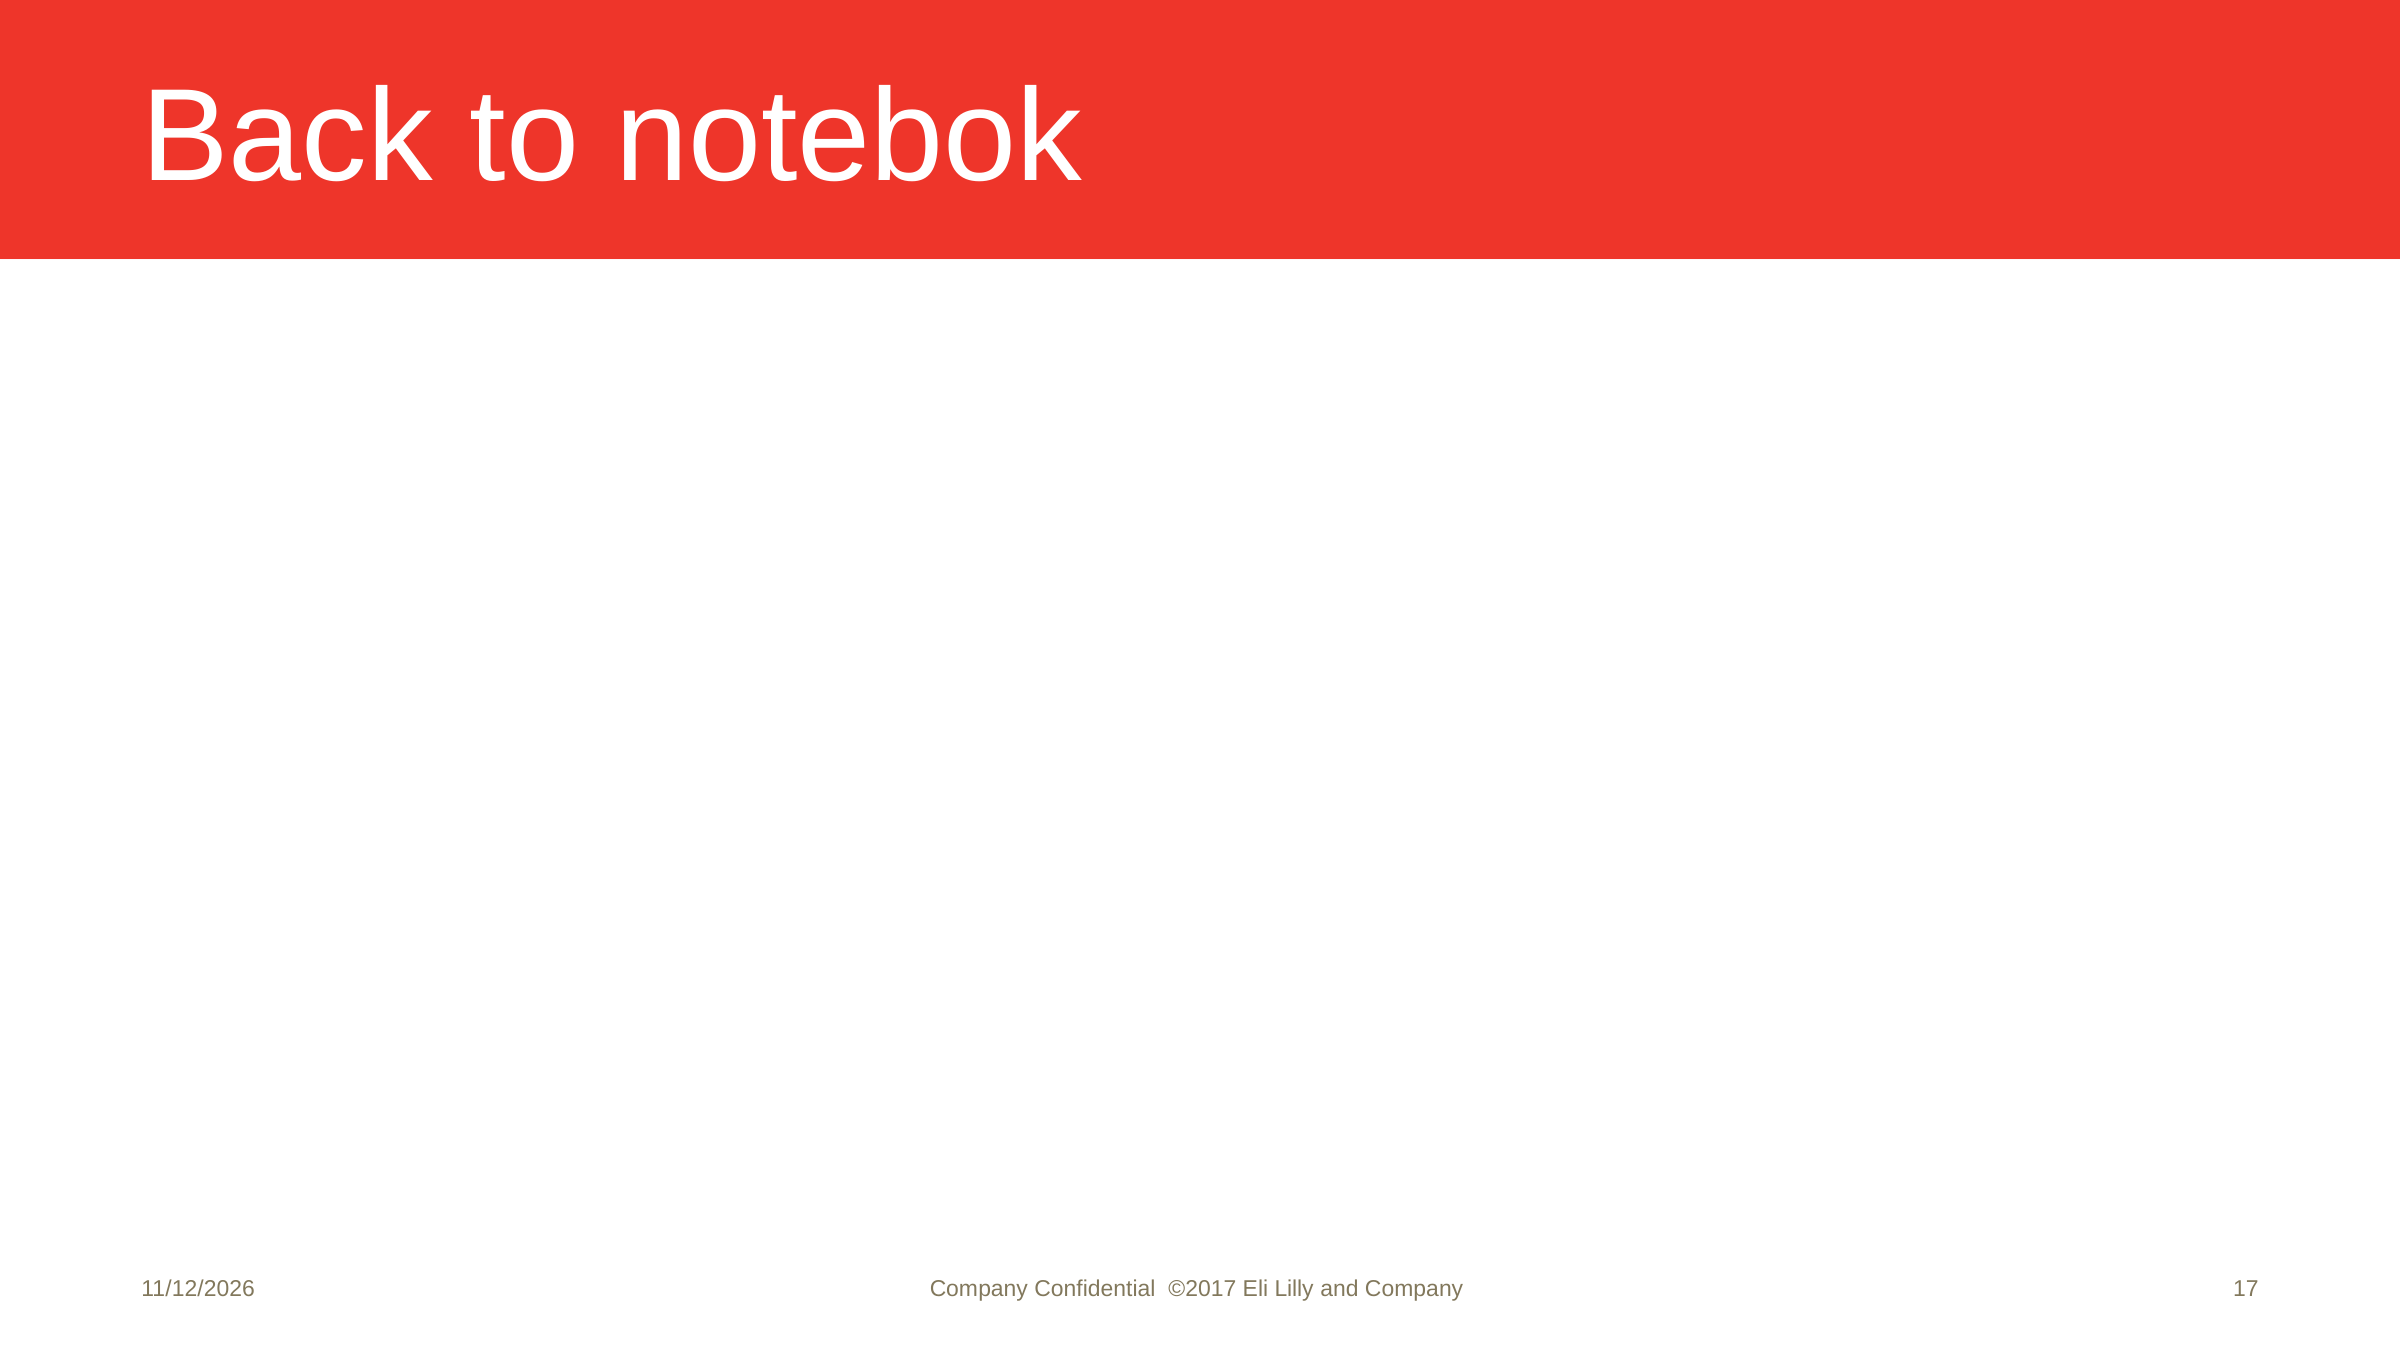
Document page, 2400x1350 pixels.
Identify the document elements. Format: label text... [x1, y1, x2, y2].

picture [0, 0, 2400, 1350]
footer Company Confidential ©2017 Eli Lilly and Company [819, 1251, 1580, 1324]
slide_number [120, 1251, 680, 1324]
slide_number 17 [1719, 1251, 2280, 1324]
title Back to notebok [120, 15, 2280, 241]
